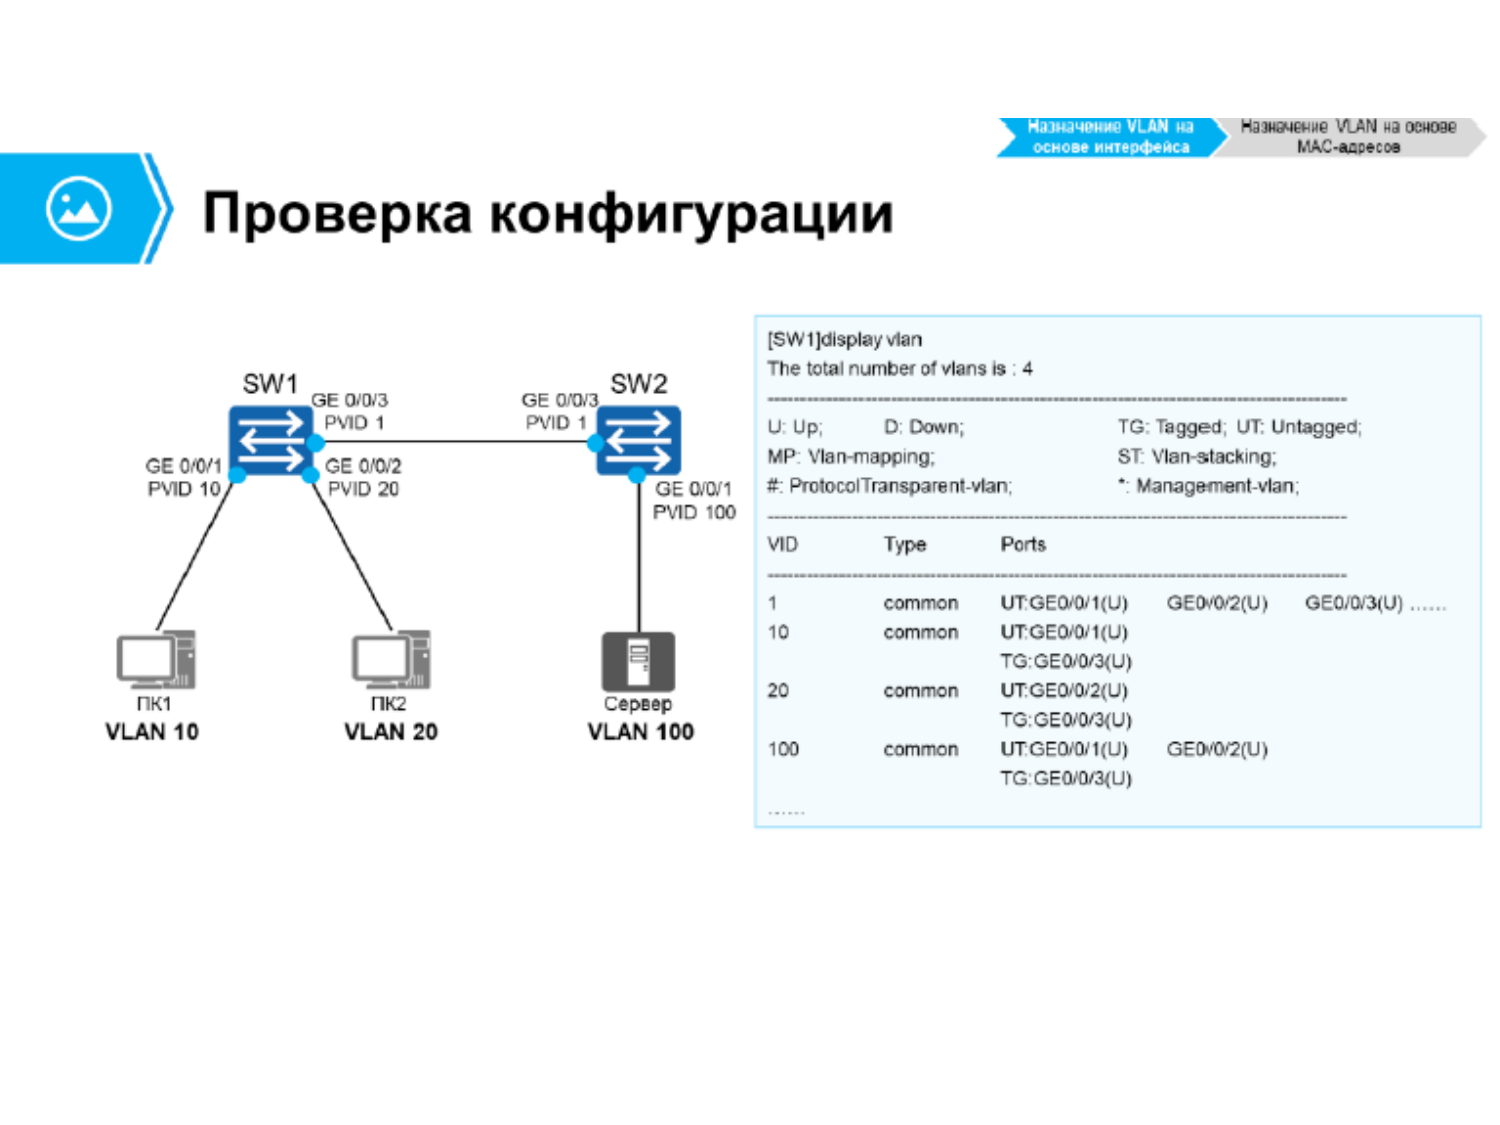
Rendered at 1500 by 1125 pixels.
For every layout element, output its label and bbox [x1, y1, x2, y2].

list [0, 118, 1500, 840]
